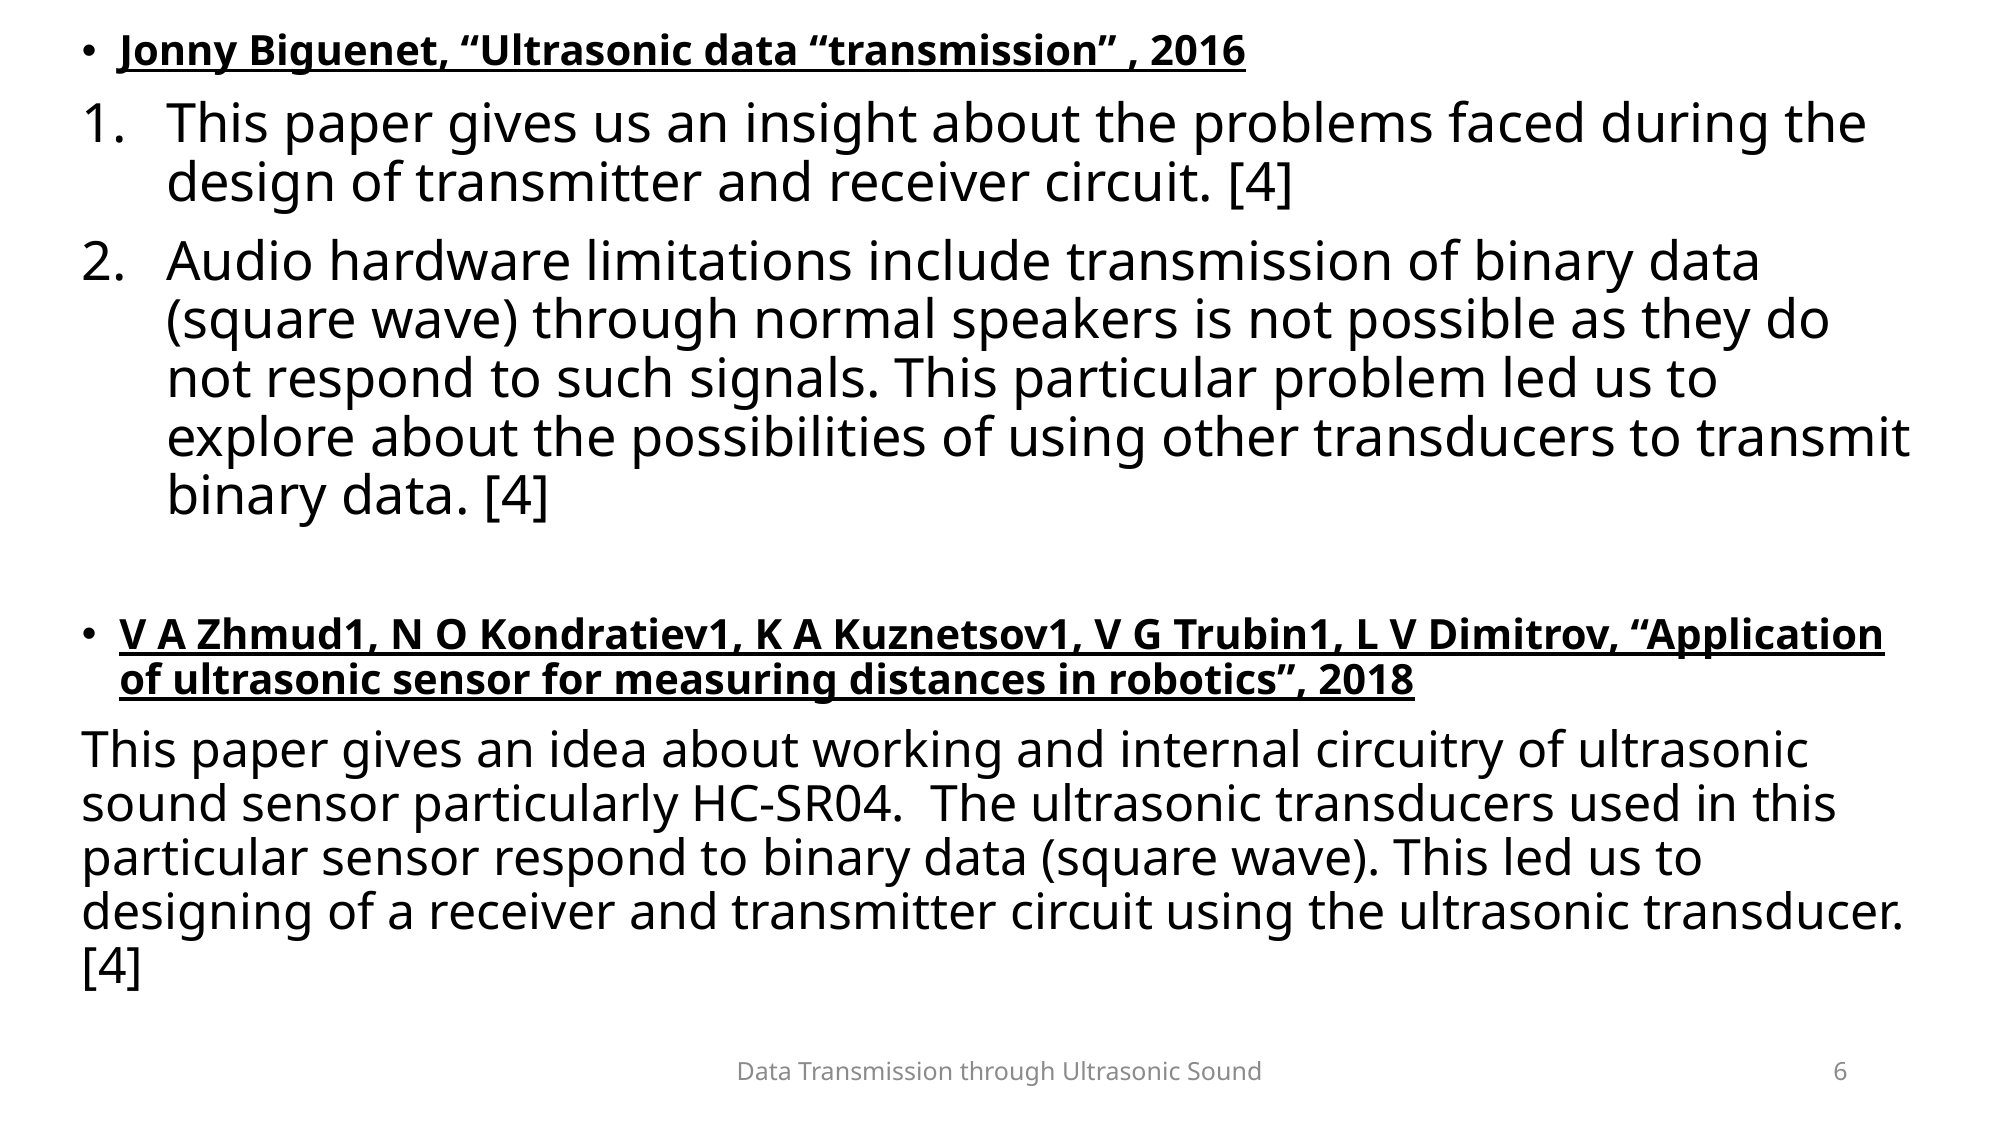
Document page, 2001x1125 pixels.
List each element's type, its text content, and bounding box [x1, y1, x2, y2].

footer Data Transmission through Ultrasonic Sound [662, 1042, 1338, 1103]
list Jonny Biguenet, “Ultrasonic data “transmission” , 2016 This paper gives us an insight about the problems faced during the design of transmitter and receiver circuit. [4] Audio hardware limitations include transmission of binary data (square wave) through normal speakers is not possible as they do not respond to such signals. This particular problem led us to explore about the possibilities of using other transducers to transmit binary data. [4] V A Zhmud1, N O Kondratiev1, K A Kuznetsov1, V G Trubin1, L V Dimitrov, “Application of ultrasonic sensor for measuring distances in robotics”, 2018 This paper gives an idea about working and internal circuitry of ultrasonic sound sensor particularly HC-SR04. The ultrasonic transducers used in this particular sensor respond to binary data (square wave). This led us to designing of a receiver and transmitter circuit using the ultrasonic transducer. [4] [66, 22, 1932, 1014]
slide_number 6 [1412, 1042, 1863, 1103]
